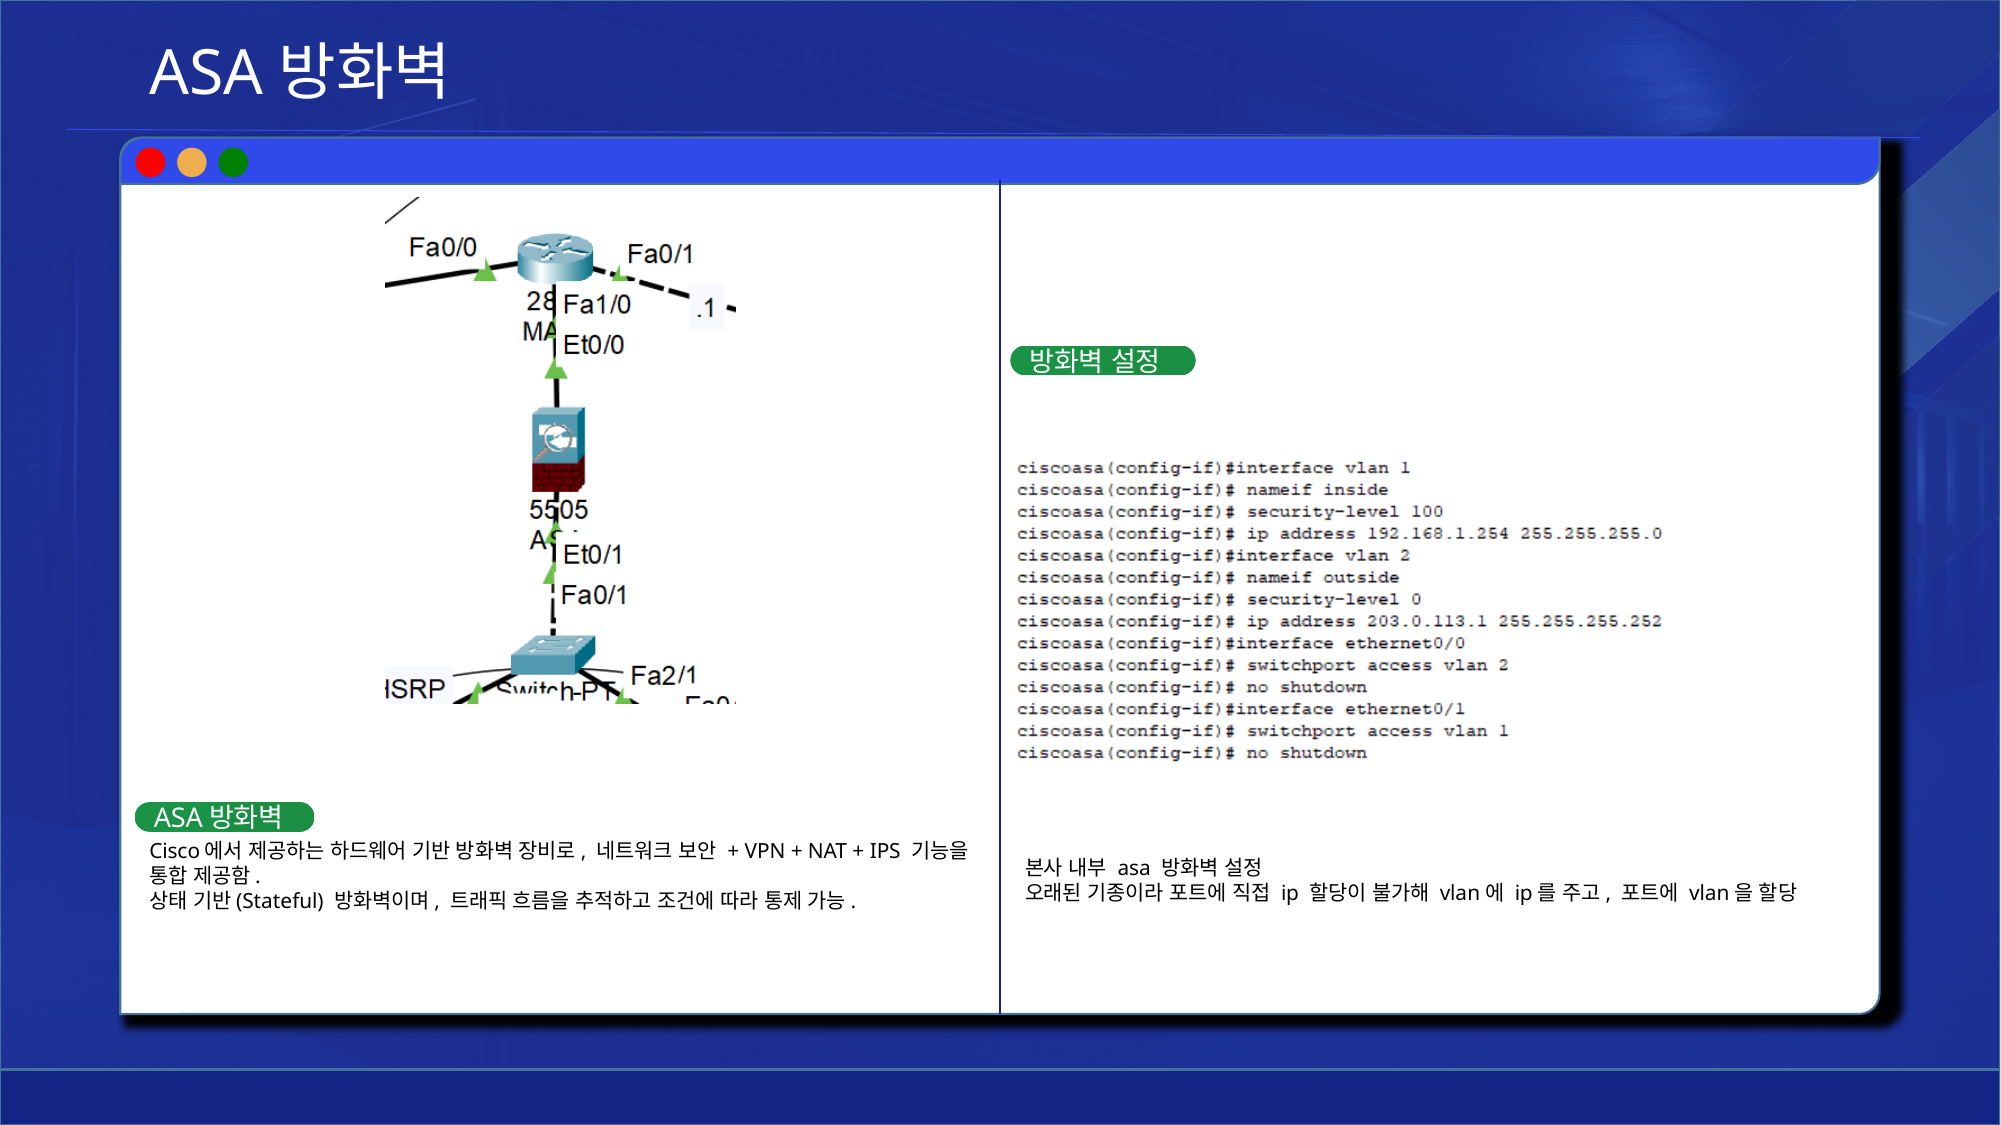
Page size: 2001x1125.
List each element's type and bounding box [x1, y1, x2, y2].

text_box [66, 129, 1922, 138]
text_box [0, 1070, 2000, 1125]
text_box [120, 138, 1880, 1015]
picture [1016, 456, 1677, 767]
text_box [0, 0, 2000, 1070]
picture [385, 197, 736, 704]
